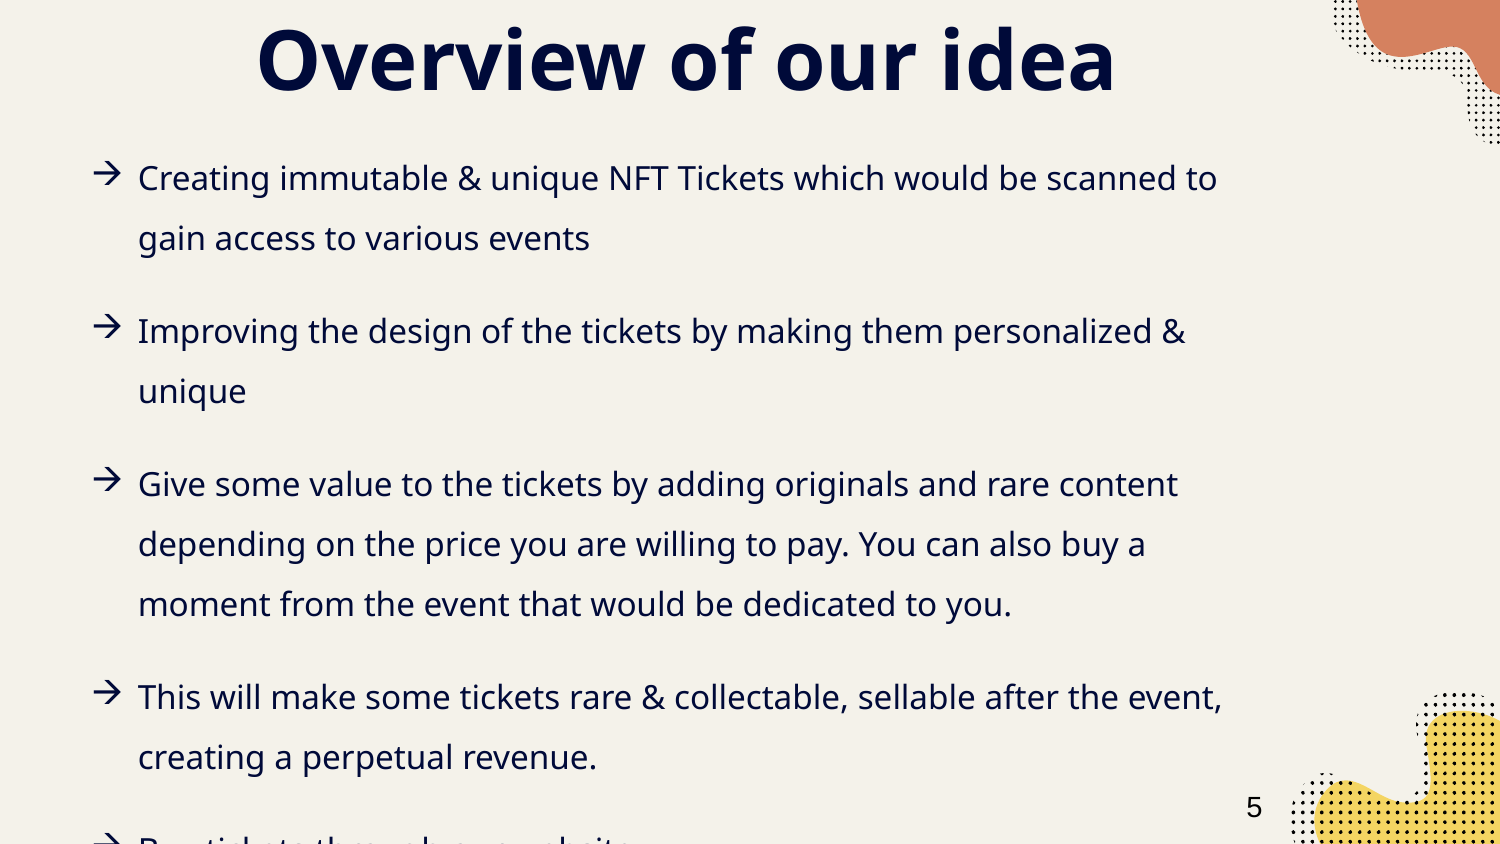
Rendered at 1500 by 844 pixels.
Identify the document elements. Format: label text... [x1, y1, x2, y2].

text_box Creating immutable & unique NFT Tickets which would be scanned to gain access to various events Improving the design of the tickets by making them personalized & unique Give some value to the tickets by adding originals and rare content depending on the price you are willing to pay. You can also buy a moment from the event that would be dedicated to you. This will make some tickets rare & collectable, sellable after the event, creating a perpetual revenue. Buy tickets through our website [76, 122, 1269, 753]
text_box 5 [1231, 780, 1273, 831]
title Overview of our idea [240, 9, 1225, 123]
